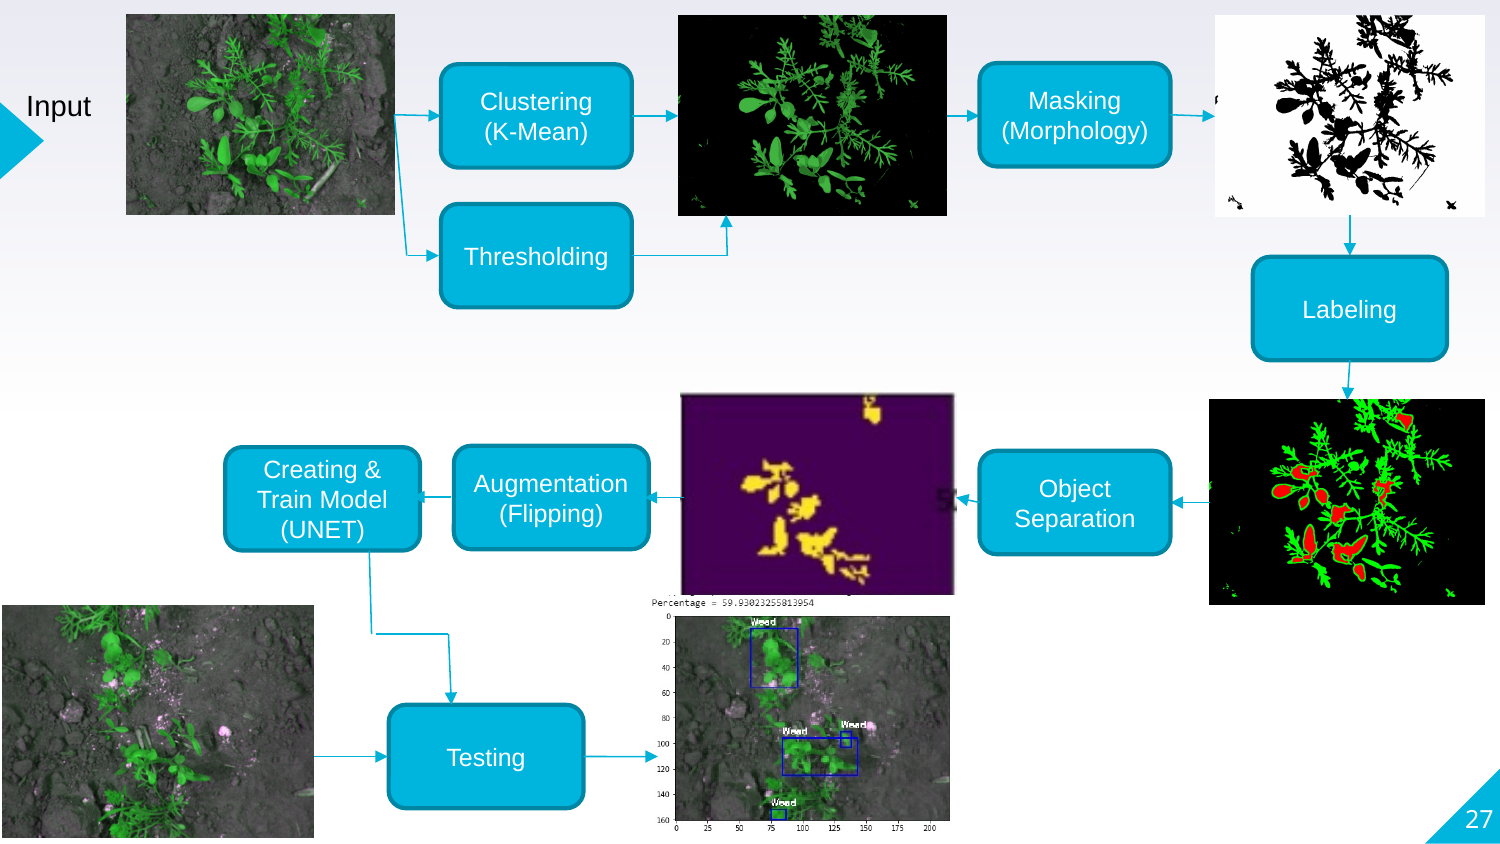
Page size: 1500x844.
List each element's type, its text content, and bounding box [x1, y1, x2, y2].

picture [1214, 15, 1486, 218]
picture [1209, 399, 1486, 606]
text_box Clustering (K-Mean) [438, 62, 634, 170]
text_box Creating & Train Model (UNET) [223, 445, 423, 553]
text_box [955, 497, 980, 503]
text_box Labeling [1250, 254, 1450, 363]
text_box Object Separation [977, 448, 1173, 557]
text_box Thresholding [438, 201, 634, 310]
text_box Masking (Morphology) [977, 60, 1173, 169]
text_box Testing [386, 702, 586, 811]
slide_number 27 [1418, 760, 1494, 838]
picture [678, 15, 947, 219]
picture [125, 14, 395, 215]
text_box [394, 114, 408, 256]
text_box Augmentation (Flipping) [451, 443, 651, 552]
picture [1, 605, 314, 838]
text_box Input [11, 79, 120, 130]
picture [648, 389, 972, 842]
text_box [448, 633, 452, 705]
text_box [1346, 359, 1351, 401]
